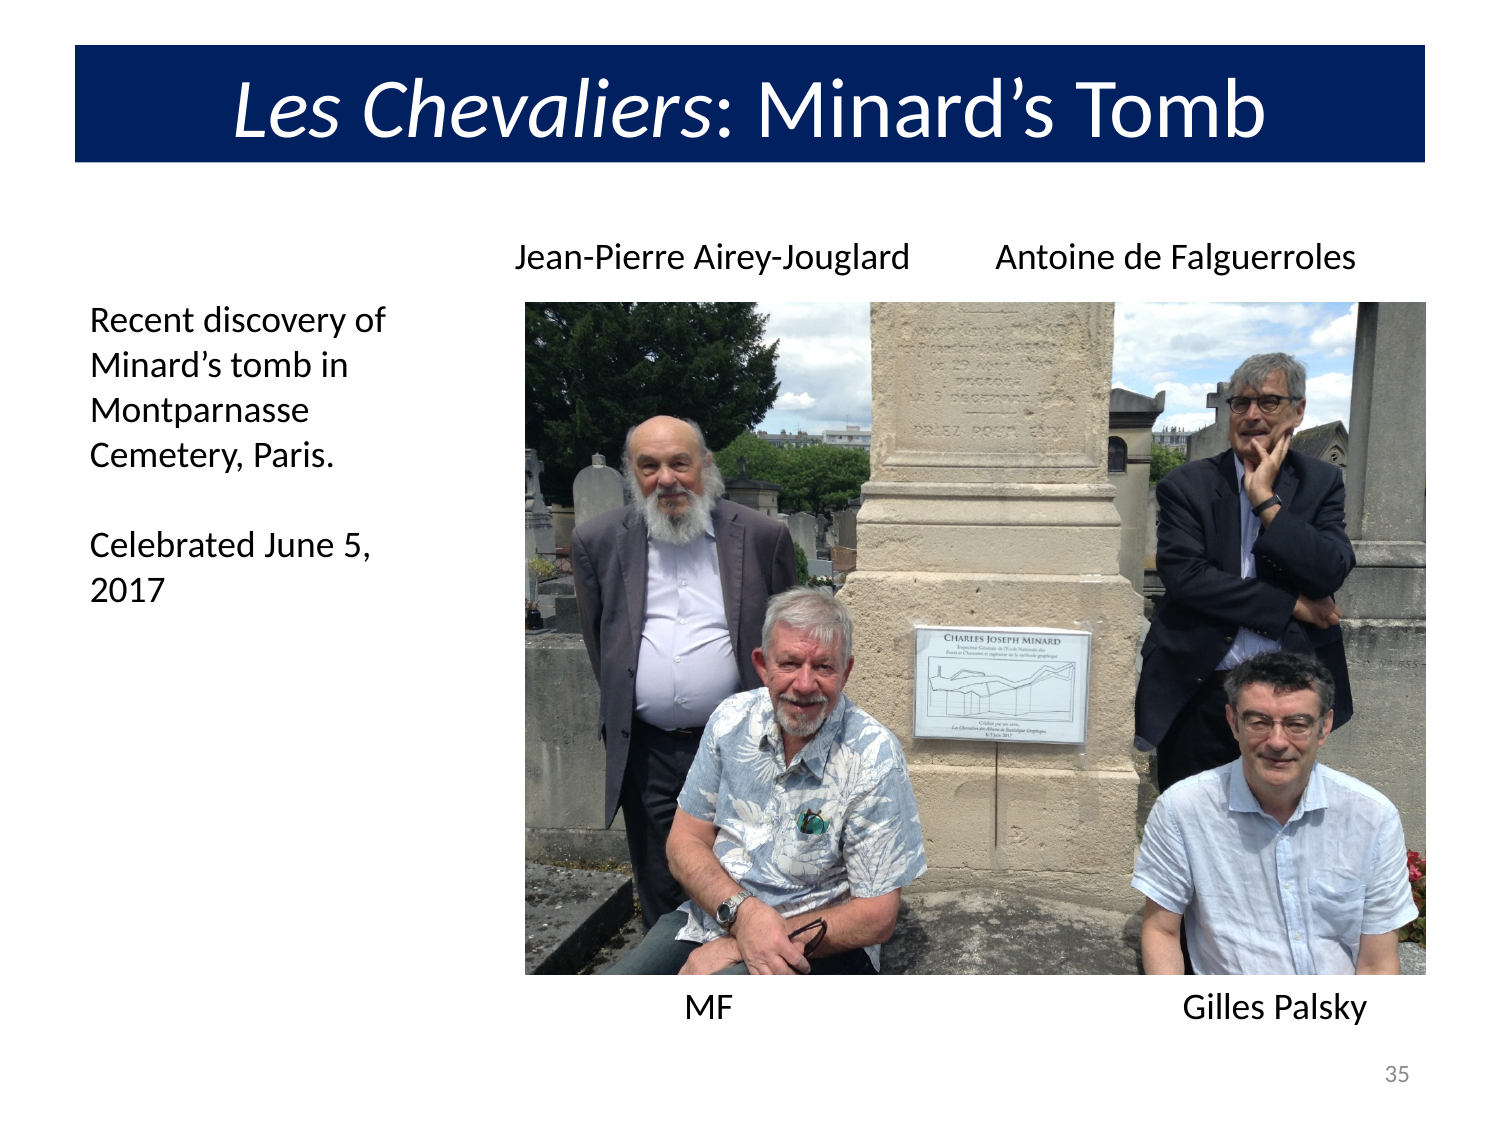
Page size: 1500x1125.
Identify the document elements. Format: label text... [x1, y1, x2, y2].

slide_number 35 [1074, 1042, 1425, 1103]
title Les Chevaliers: Minard’s Tomb [75, 45, 1425, 163]
text_box Recent discovery of Minard’s tomb in Montparnasse Cemetery, Paris. Celebrated June 5, 2017 [74, 287, 463, 663]
picture [524, 302, 1426, 976]
text_box Jean-Pierre Airey-Jouglard Antoine de Falguerroles [500, 224, 1426, 330]
text_box MF Gilles Palsky [524, 982, 1426, 1035]
